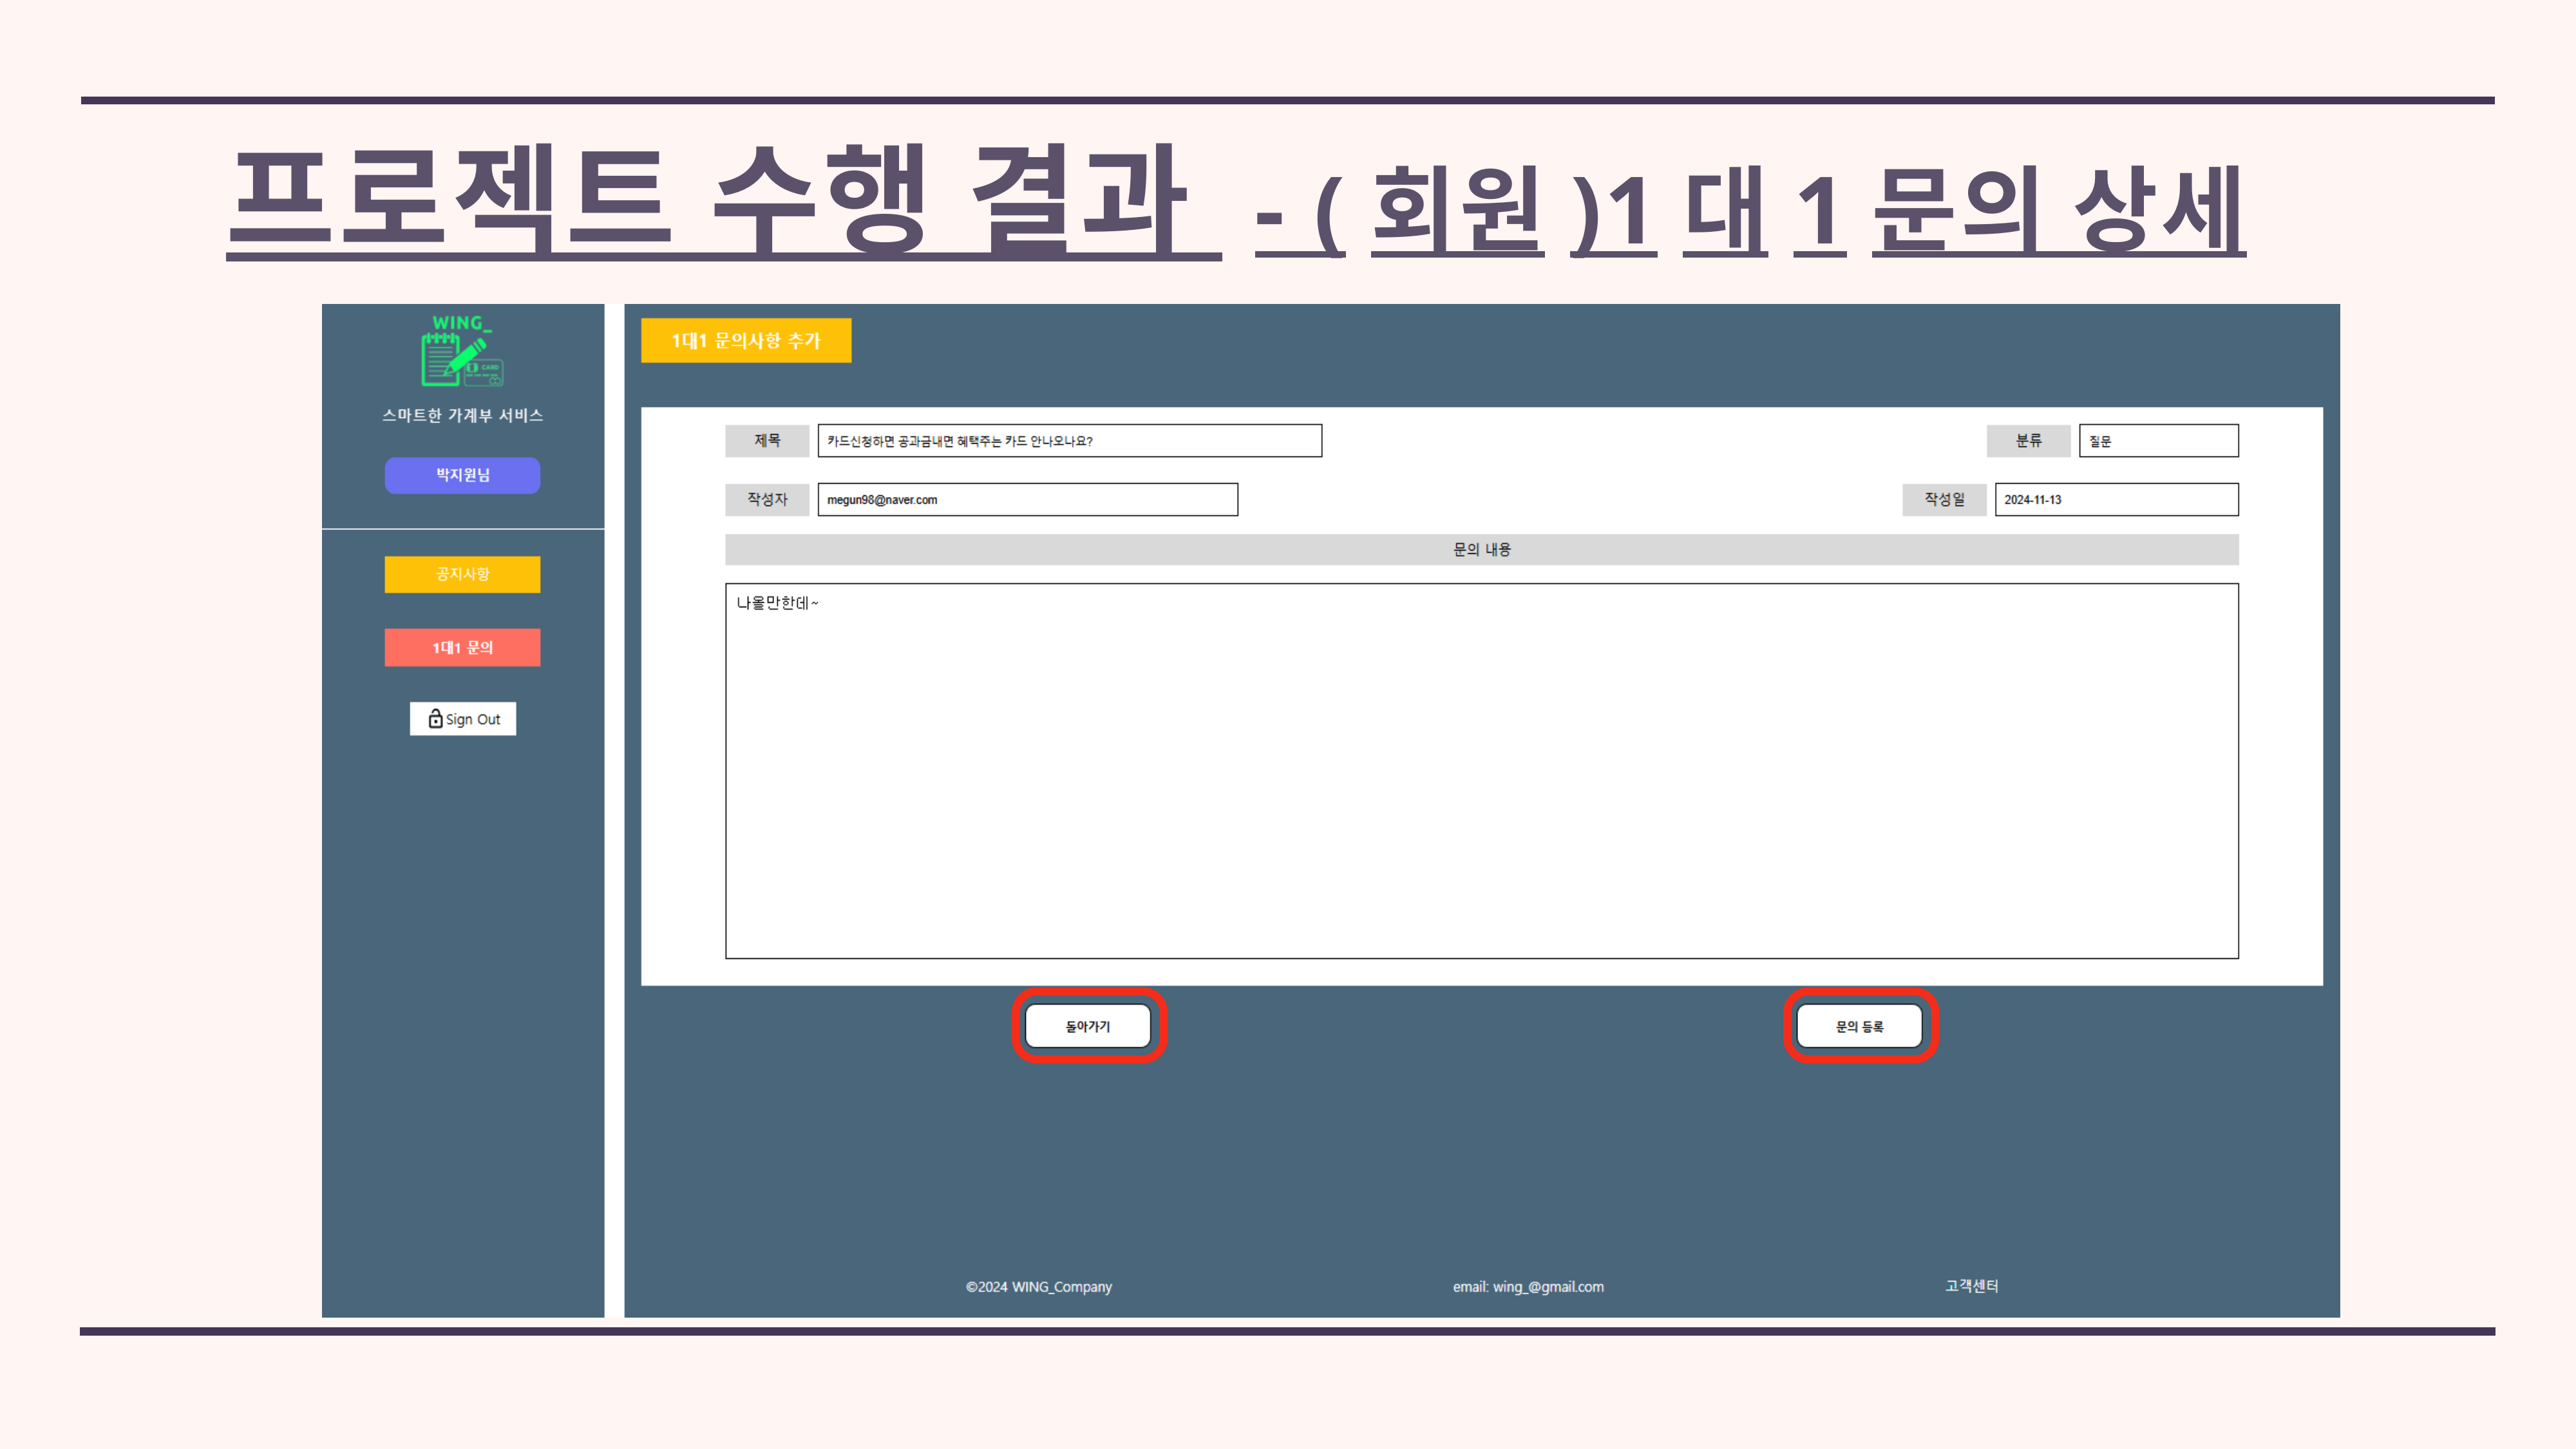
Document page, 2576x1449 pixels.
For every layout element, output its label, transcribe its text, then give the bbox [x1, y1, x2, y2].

title 프로젝트 수행 결과 - (회원)1대1문의 상세 [220, 135, 2356, 310]
picture [321, 304, 2340, 1318]
